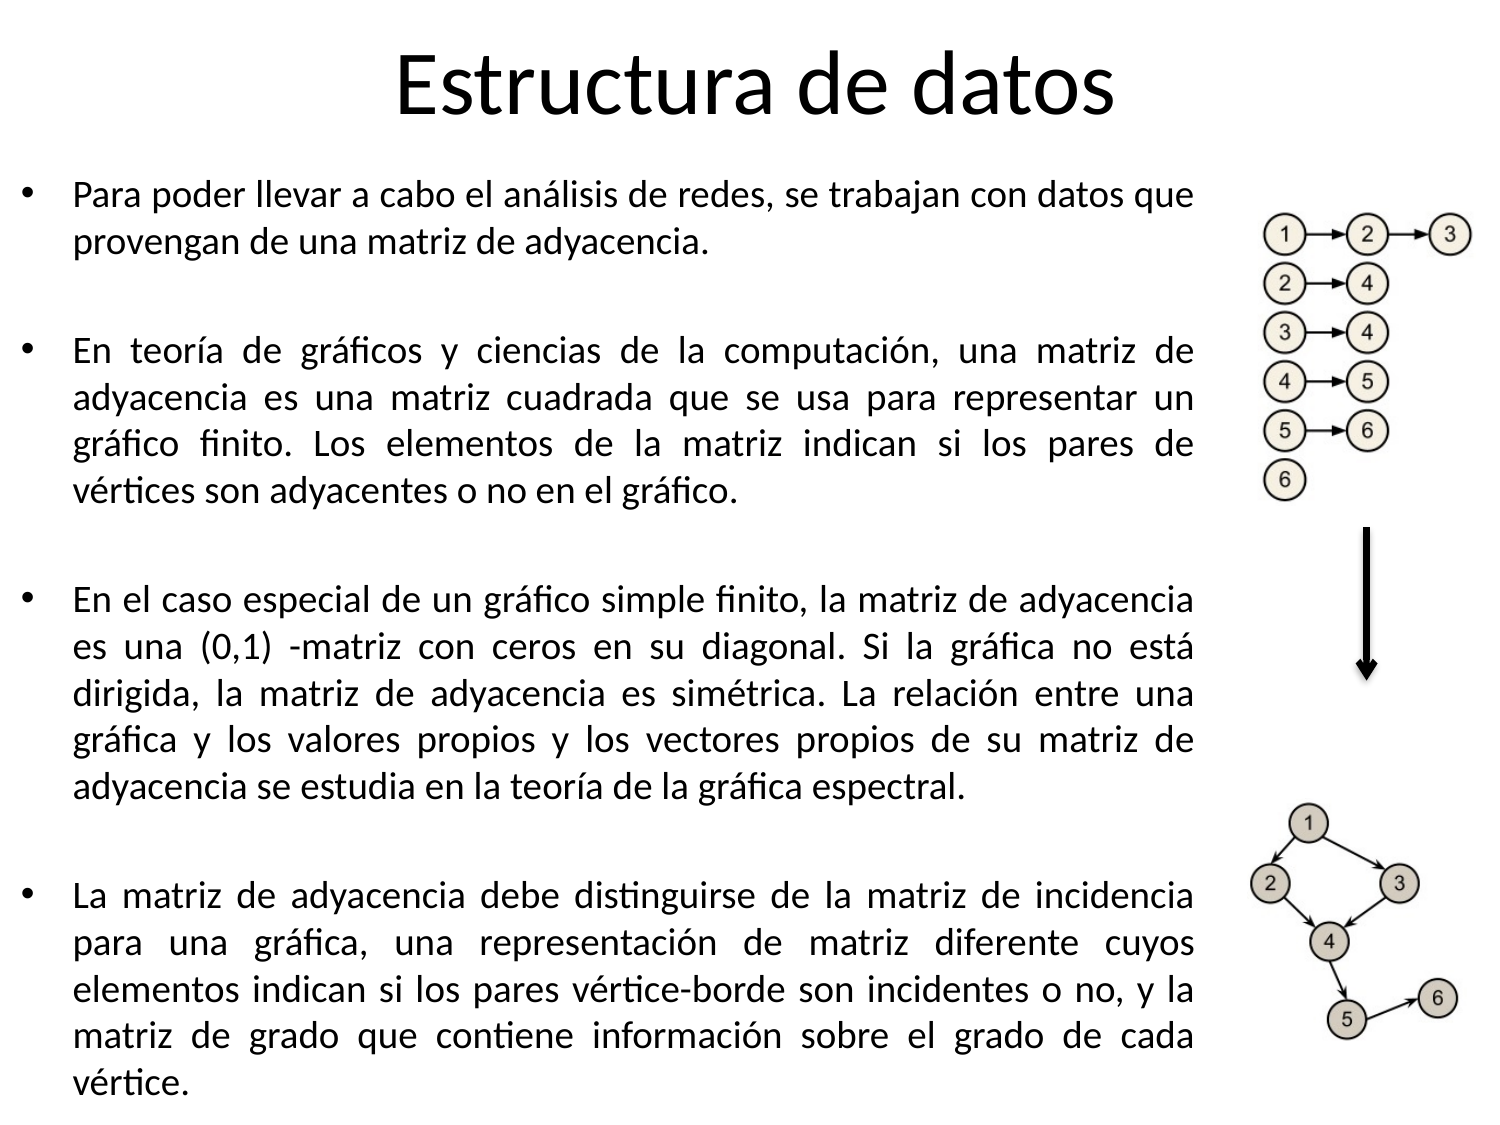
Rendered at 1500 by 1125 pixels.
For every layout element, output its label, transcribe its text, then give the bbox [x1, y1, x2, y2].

picture [1257, 207, 1476, 506]
picture [1246, 798, 1467, 1047]
list Para poder llevar a cabo el análisis de redes, se trabajan con datos que provengan de una matriz de adyacencia. En teoría de gráficos y ciencias de la computación, una matriz de adyacencia es una matriz cuadrada que se usa para representar un gráfico finito. Los elementos de la matriz indican si los pares de vértices son adyacentes o no en el gráfico. En el caso especial de un gráfico simple finito, la matriz de adyacencia es una (0,1) -matriz con ceros en su diagonal. Si la gráfica no está dirigida, la matriz de adyacencia es simétrica. La relación entre una gráfica y los valores propios y los vectores propios de su matriz de adyacencia se estudia en la teoría de la gráfica espectral. La matriz de adyacencia debe distinguirse de la matriz de incidencia para una gráfica, una representación de matriz diferente cuyos elementos indican si los pares vértice-borde son incidentes o no, y la matriz de grado que contiene información sobre el grado de cada vértice. [5, 160, 1211, 1114]
title Estructura de datos [29, 7, 1483, 149]
